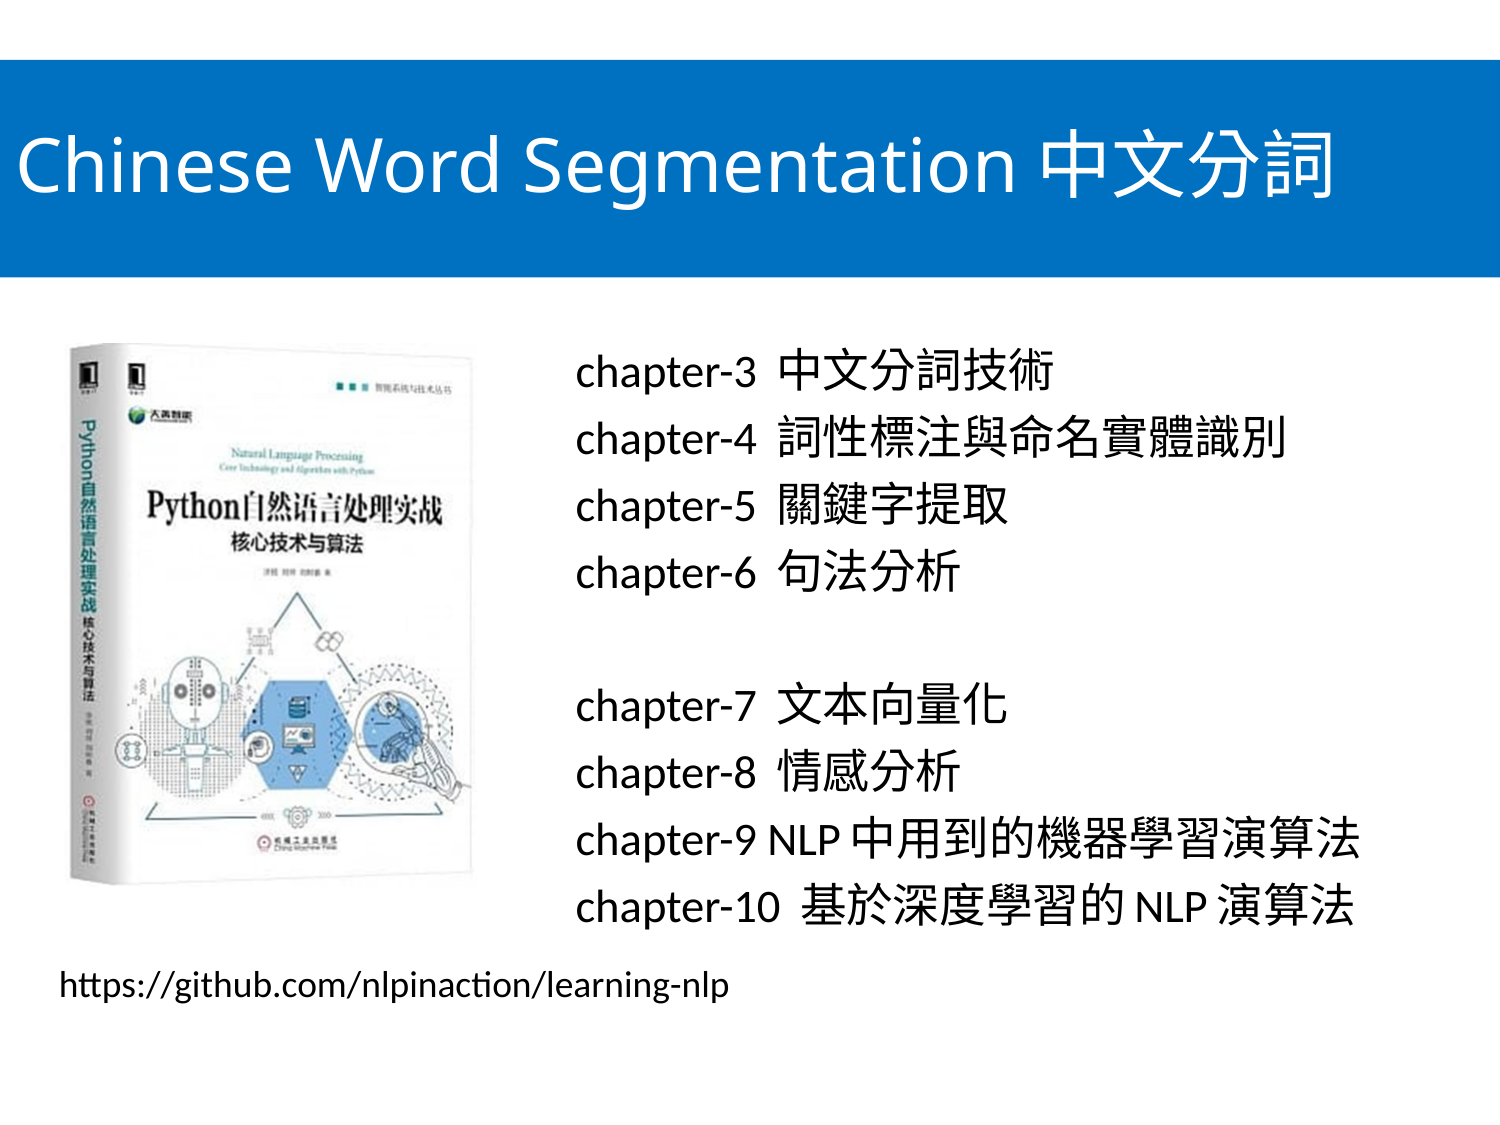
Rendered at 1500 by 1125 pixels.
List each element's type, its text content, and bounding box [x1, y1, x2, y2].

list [60, 343, 477, 887]
text_box https://github.com/nlpinaction/learning-nlp [44, 952, 746, 1013]
title Chinese Word Segmentation中文分詞 [0, 59, 1500, 278]
list chapter-3 中文分詞技術 chapter-4 詞性標注與命名實體識別 chapter-5 關鍵字提取 chapter-6 句法分析 chapter-7 文本向量化 chapter-8 情感分析 chapter-9 NLP中用到的機器學習演算法 chapter-10 基於深度學習的NLP演算法 [560, 340, 1429, 953]
